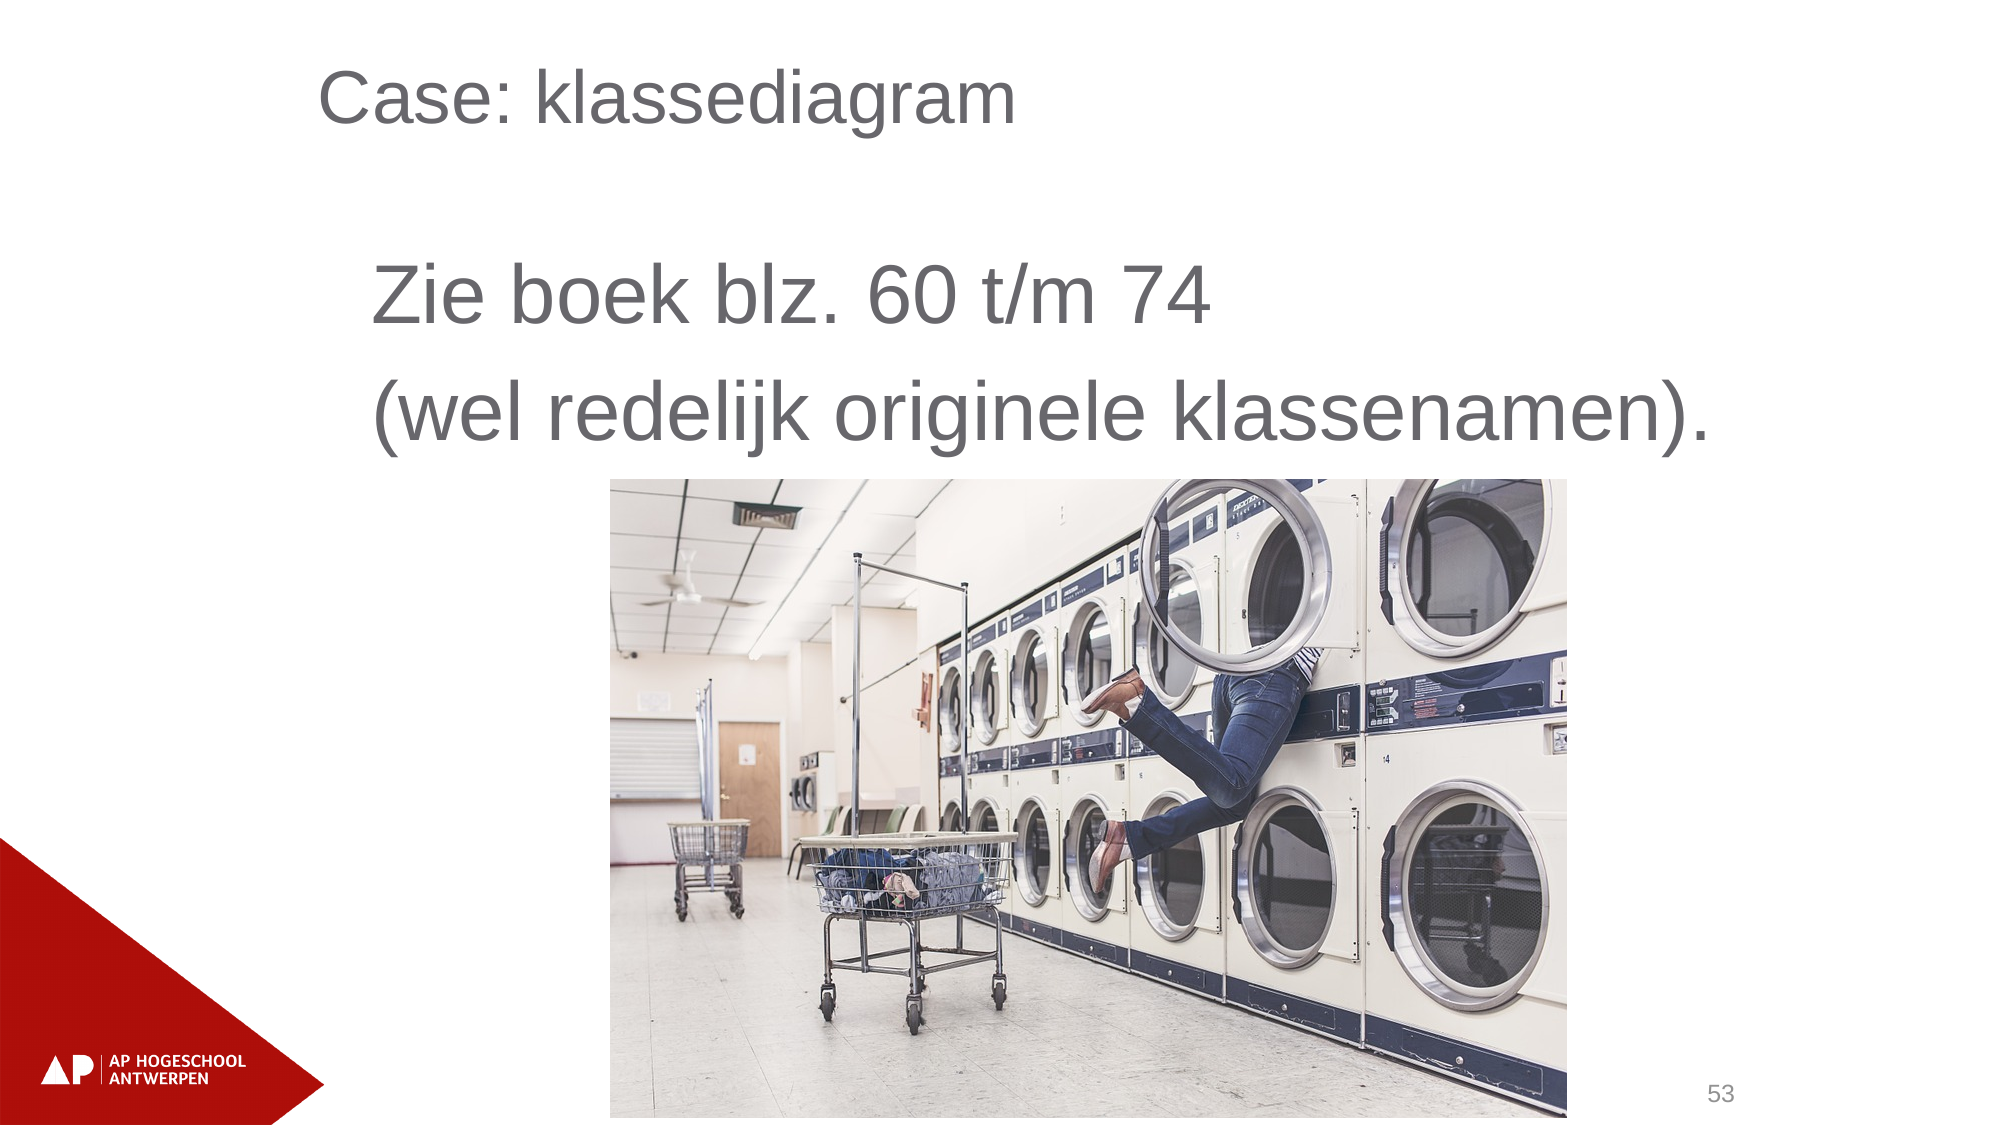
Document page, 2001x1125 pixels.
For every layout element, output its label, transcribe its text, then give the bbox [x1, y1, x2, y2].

picture [610, 479, 1567, 1118]
picture [0, 831, 328, 1125]
text_box Case: klassediagram [303, 0, 1733, 188]
text_box Zie boek blz. 60 t/m 74 (wel redelijk originele klassenamen). [356, 233, 1750, 1013]
text_box 53 [1400, 1062, 1750, 1122]
